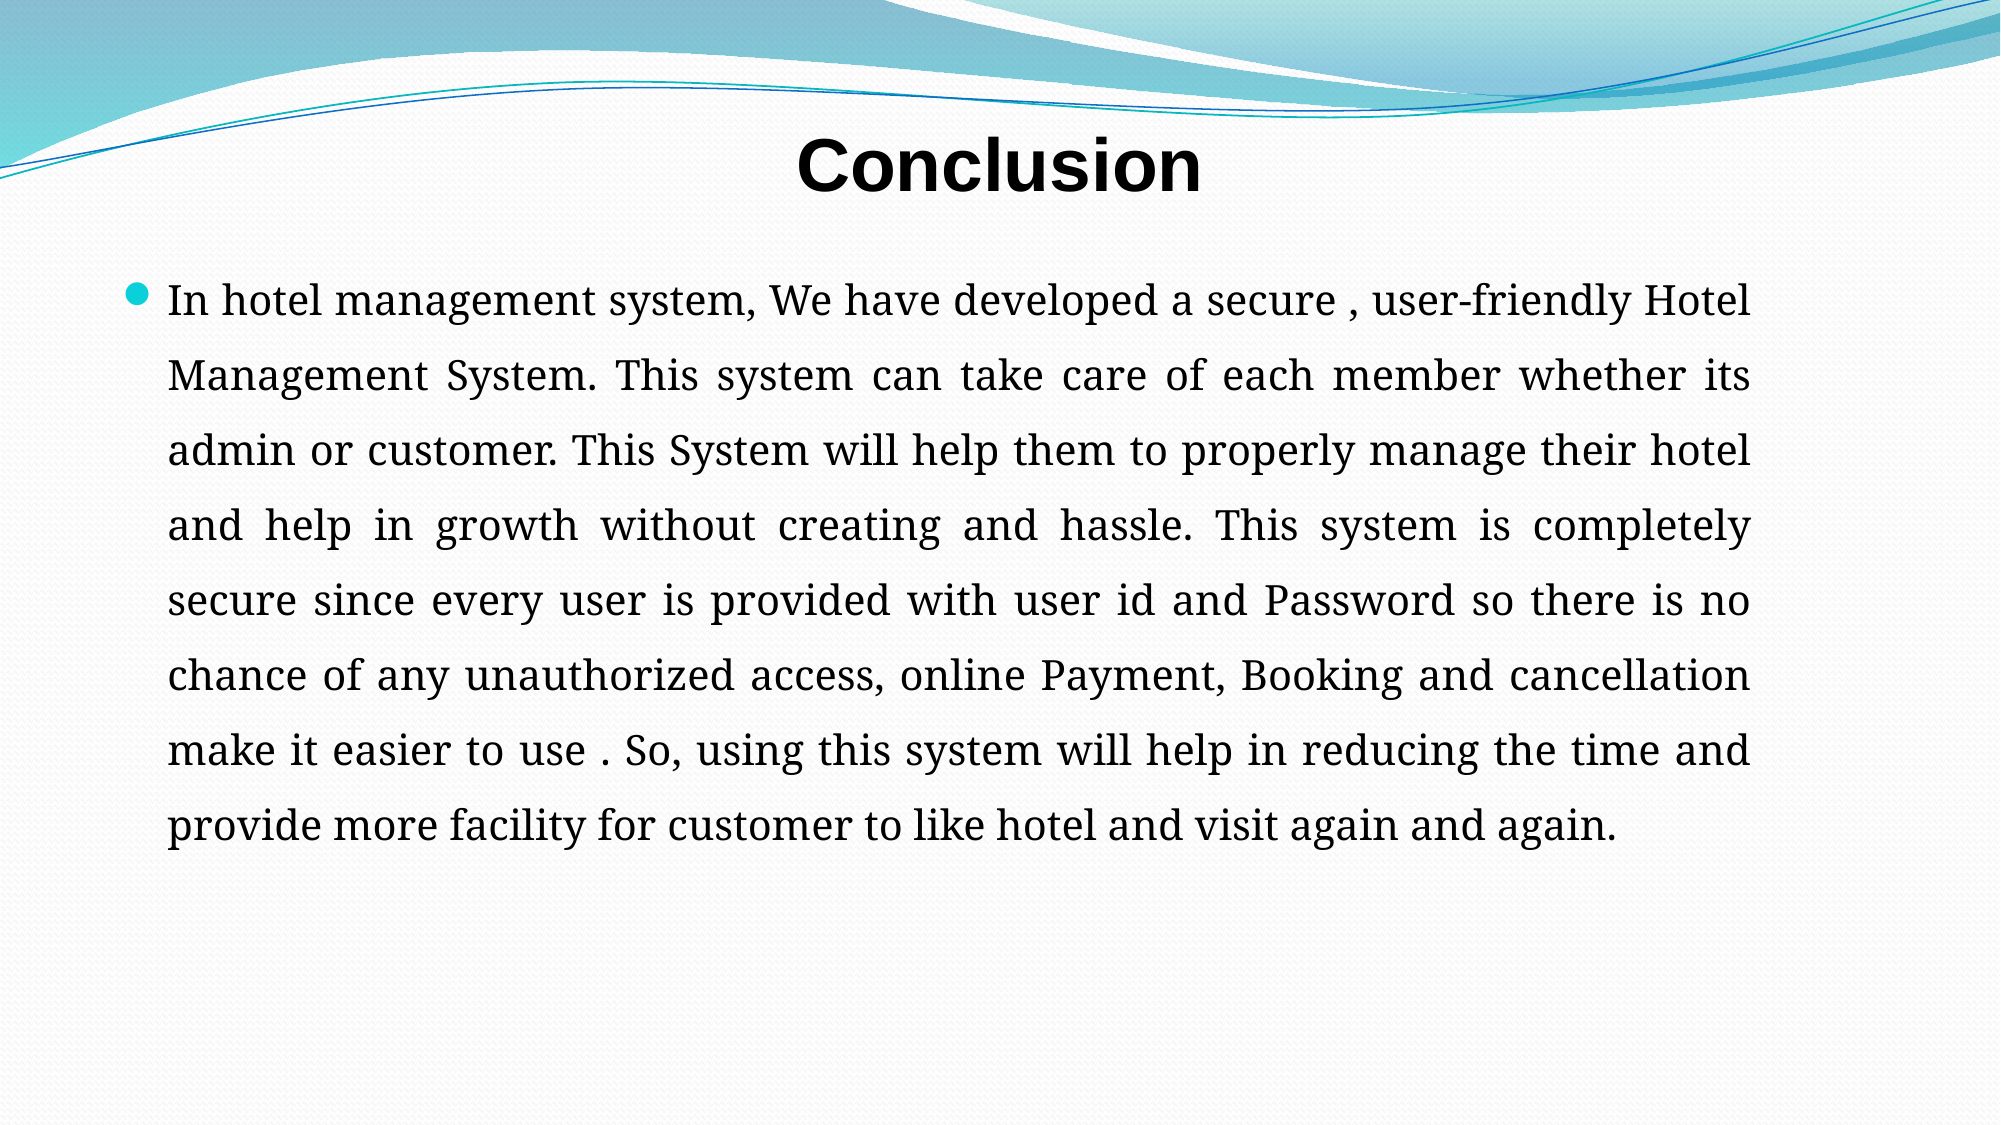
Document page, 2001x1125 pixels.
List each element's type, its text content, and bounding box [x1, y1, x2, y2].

title Conclusion [99, 109, 1900, 297]
list In hotel management system, We have developed a secure , user-friendly Hotel Management System. This system can take care of each member whether its admin or customer. This System will help them to properly manage their hotel and help in growth without creating and hassle. This system is completely secure since every user is provided with user id and Password so there is no chance of any unauthorized access, online Payment, Booking and cancellation make it easier to use . So, using this system will help in reducing the time and provide more facility for customer to like hotel and visit again and again. [107, 241, 1767, 1062]
